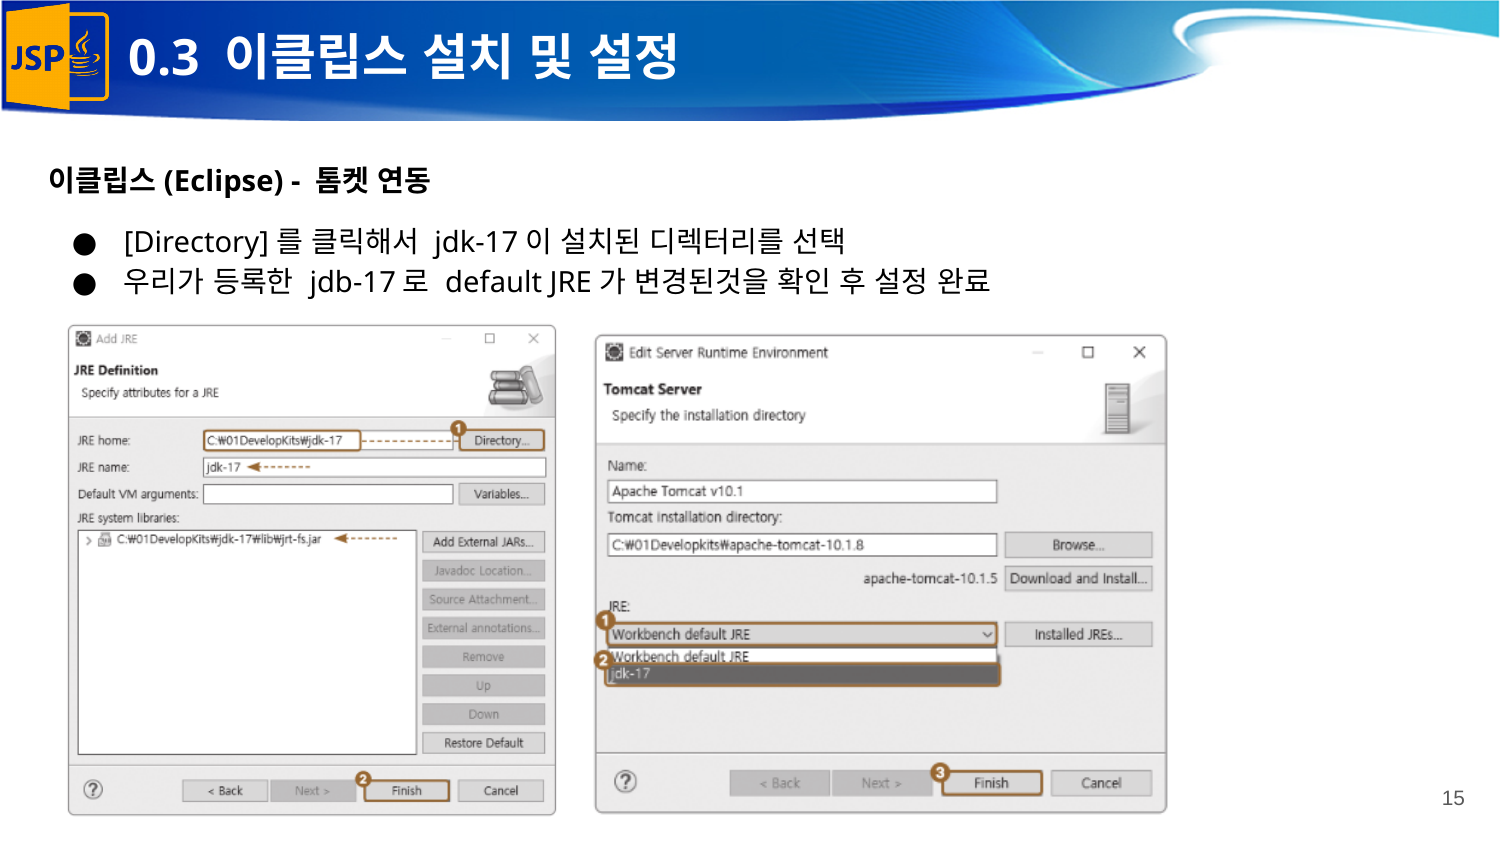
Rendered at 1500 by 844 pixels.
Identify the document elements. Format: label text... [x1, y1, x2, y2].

picture [62, 319, 561, 819]
text_box 이클립스(Eclipse) - 톰켓 연동 [Directory]를 클릭해서 jdk-17이 설치된 디렉터리를 선택 우리가 등록한 jdb-17로 default JRE가 변경된것을 확인 후 설정 완료 [34, 142, 1357, 494]
picture [584, 329, 1179, 819]
slide_number ‹#› [1389, 764, 1480, 830]
picture [0, 0, 1500, 121]
title 0.3 이클립스 설치 및 설정 [113, 10, 1500, 105]
